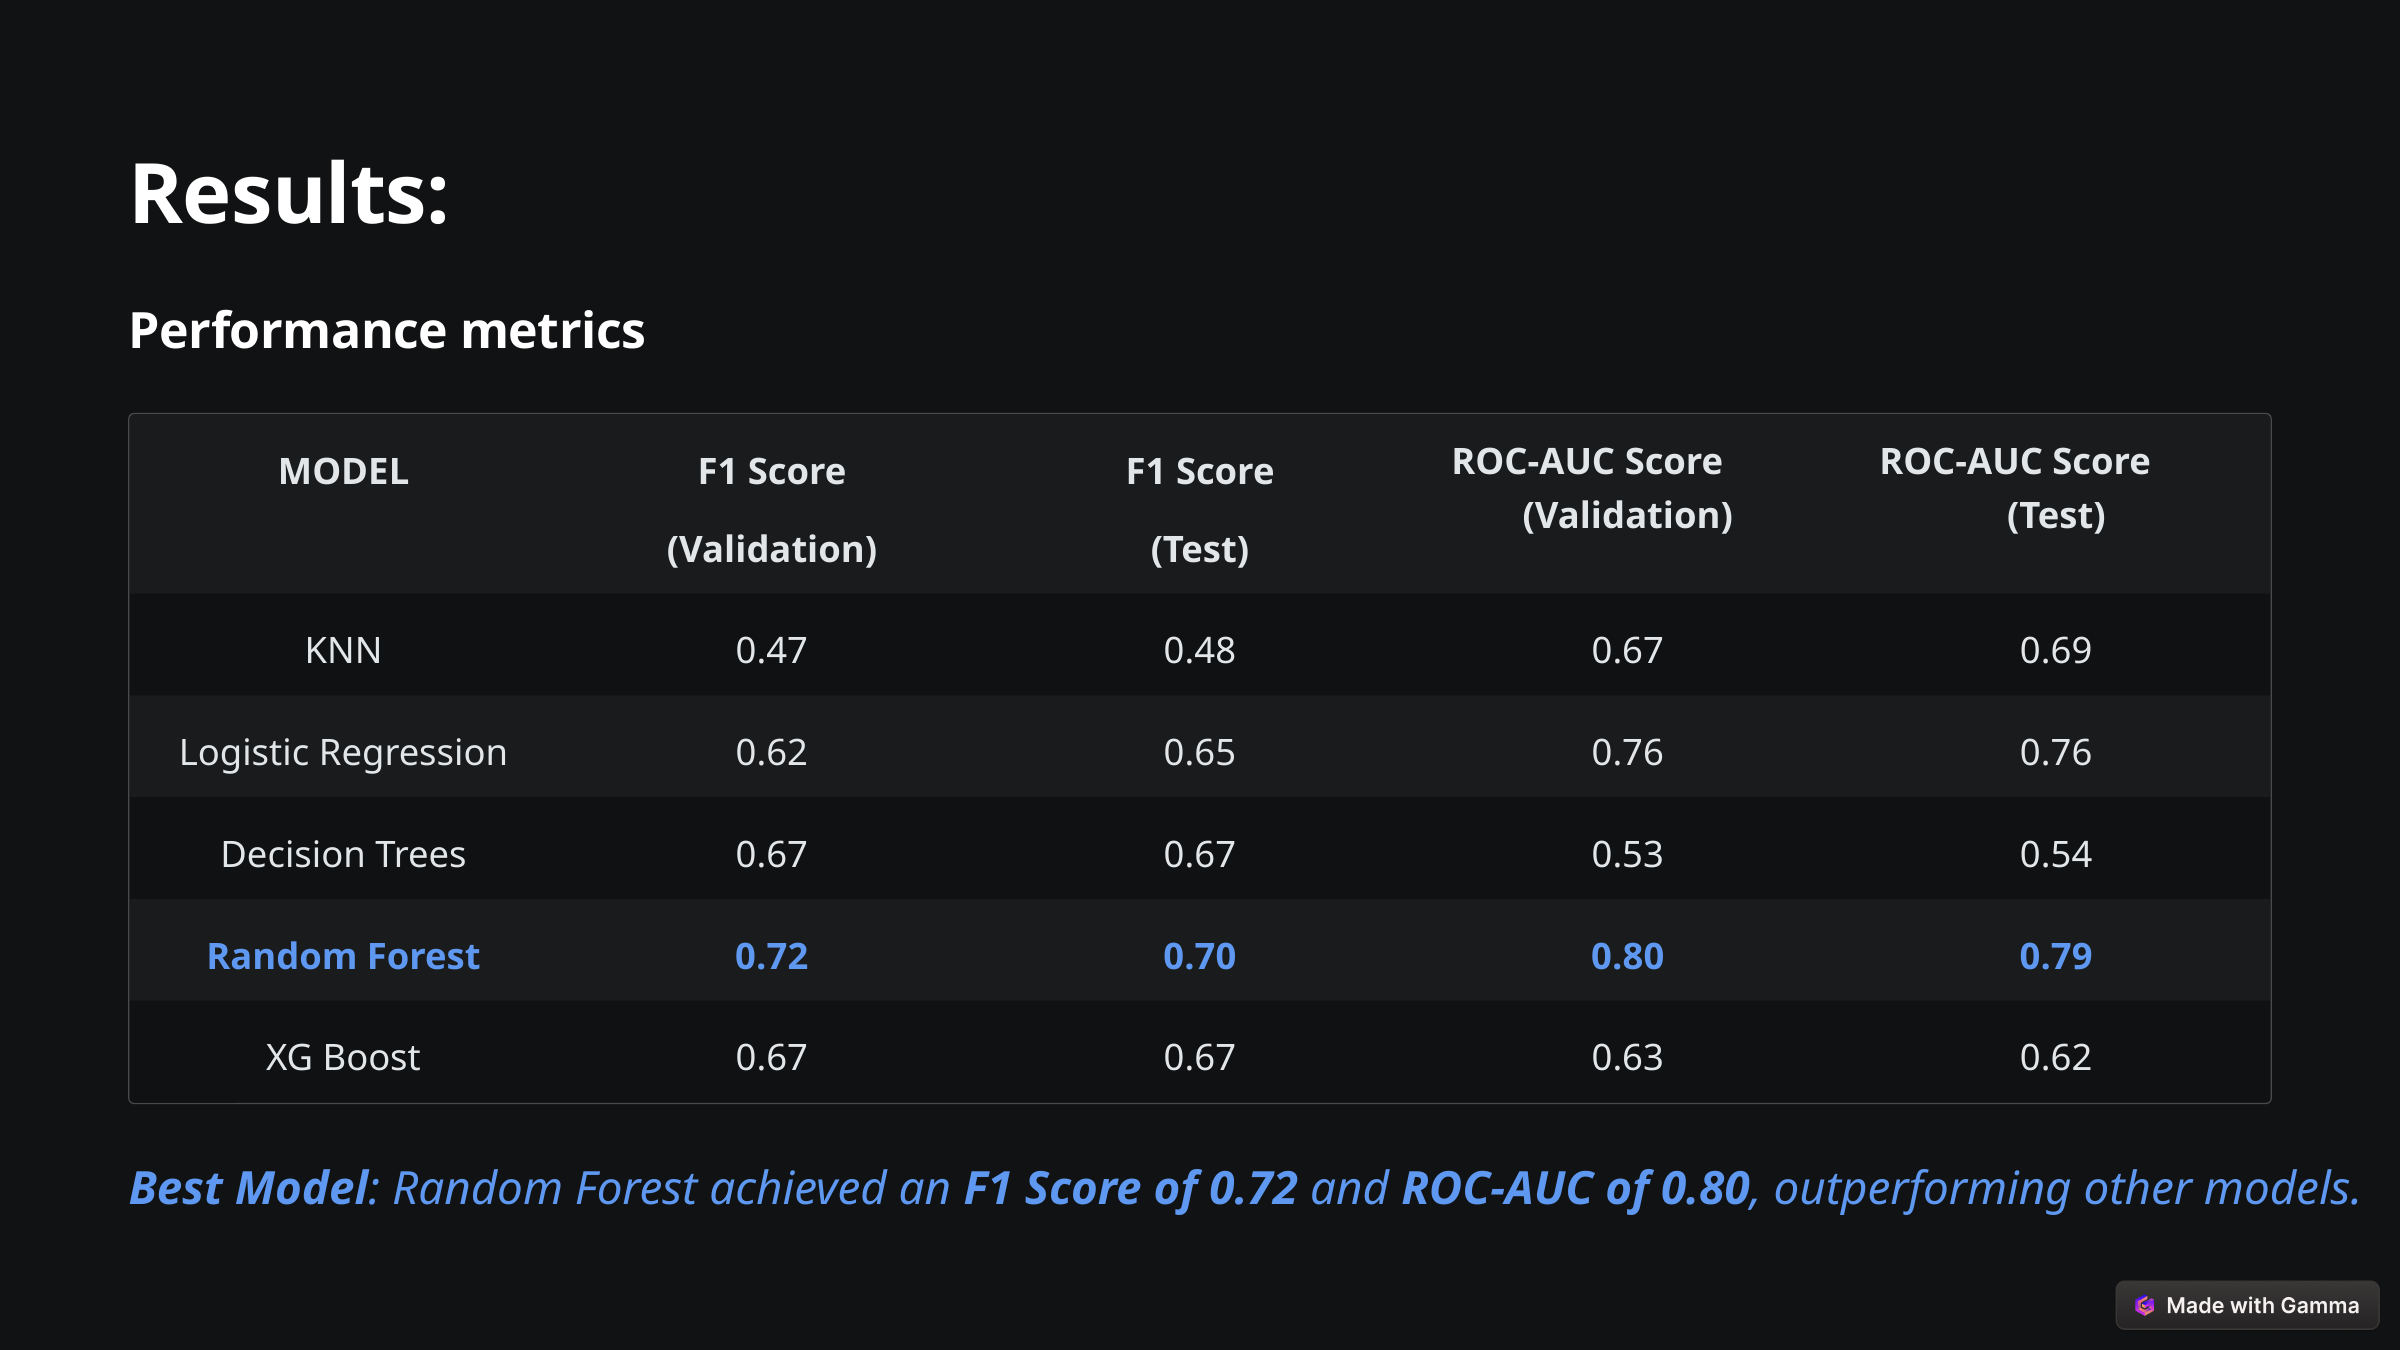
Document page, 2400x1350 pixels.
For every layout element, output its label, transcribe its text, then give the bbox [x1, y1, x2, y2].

text_box Performance metrics [128, 295, 675, 359]
text_box ROC-AUC Score (Test) [1879, 437, 2234, 549]
text_box Best Model: Random Forest achieved an F1 Score of 0.72 and ROC-AUC of 0.80, outperforming other models. [128, 1145, 2272, 1214]
text_box (Validation) [595, 515, 949, 571]
text_box [129, 695, 2271, 797]
text_box (Test) [1023, 515, 1377, 571]
text_box 0.48 [1023, 616, 1377, 672]
text_box MODEL [166, 437, 521, 494]
text_box 0.72 [595, 922, 949, 978]
text_box 0.69 [1879, 616, 2234, 672]
text_box 0.54 [1879, 820, 2234, 876]
text_box XG Boost [166, 1023, 521, 1080]
text_box 0.67 [1023, 1023, 1377, 1080]
text_box Decision Trees [166, 820, 521, 876]
text_box F1 Score [1023, 437, 1377, 494]
text_box Random Forest [166, 922, 521, 978]
text_box 0.63 [1451, 1023, 1805, 1080]
text_box 0.62 [595, 718, 949, 774]
text_box 0.53 [1451, 820, 1805, 876]
text_box KNN [166, 616, 521, 672]
text_box 0.79 [1879, 922, 2234, 978]
text_box Results: [128, 135, 965, 241]
text_box [129, 797, 2271, 898]
text_box 0.67 [595, 1023, 949, 1080]
text_box 0.76 [1451, 718, 1805, 774]
text_box 0.67 [1451, 616, 1805, 672]
text_box 0.80 [1451, 922, 1805, 978]
text_box 0.65 [1023, 718, 1377, 774]
text_box 0.70 [1023, 922, 1377, 978]
text_box Logistic Regression [166, 718, 521, 774]
text_box 0.67 [1023, 820, 1377, 876]
text_box 0.47 [595, 616, 949, 672]
text_box [129, 593, 2271, 695]
text_box 0.67 [595, 820, 949, 876]
text_box [129, 414, 2271, 593]
text_box 0.76 [1879, 718, 2234, 774]
text_box 0.62 [1879, 1023, 2234, 1080]
picture [2106, 1271, 2389, 1339]
text_box [129, 1000, 2271, 1103]
text_box ROC-AUC Score (Validation) [1451, 437, 1805, 549]
text_box [129, 898, 2271, 1000]
text_box F1 Score [595, 437, 949, 494]
